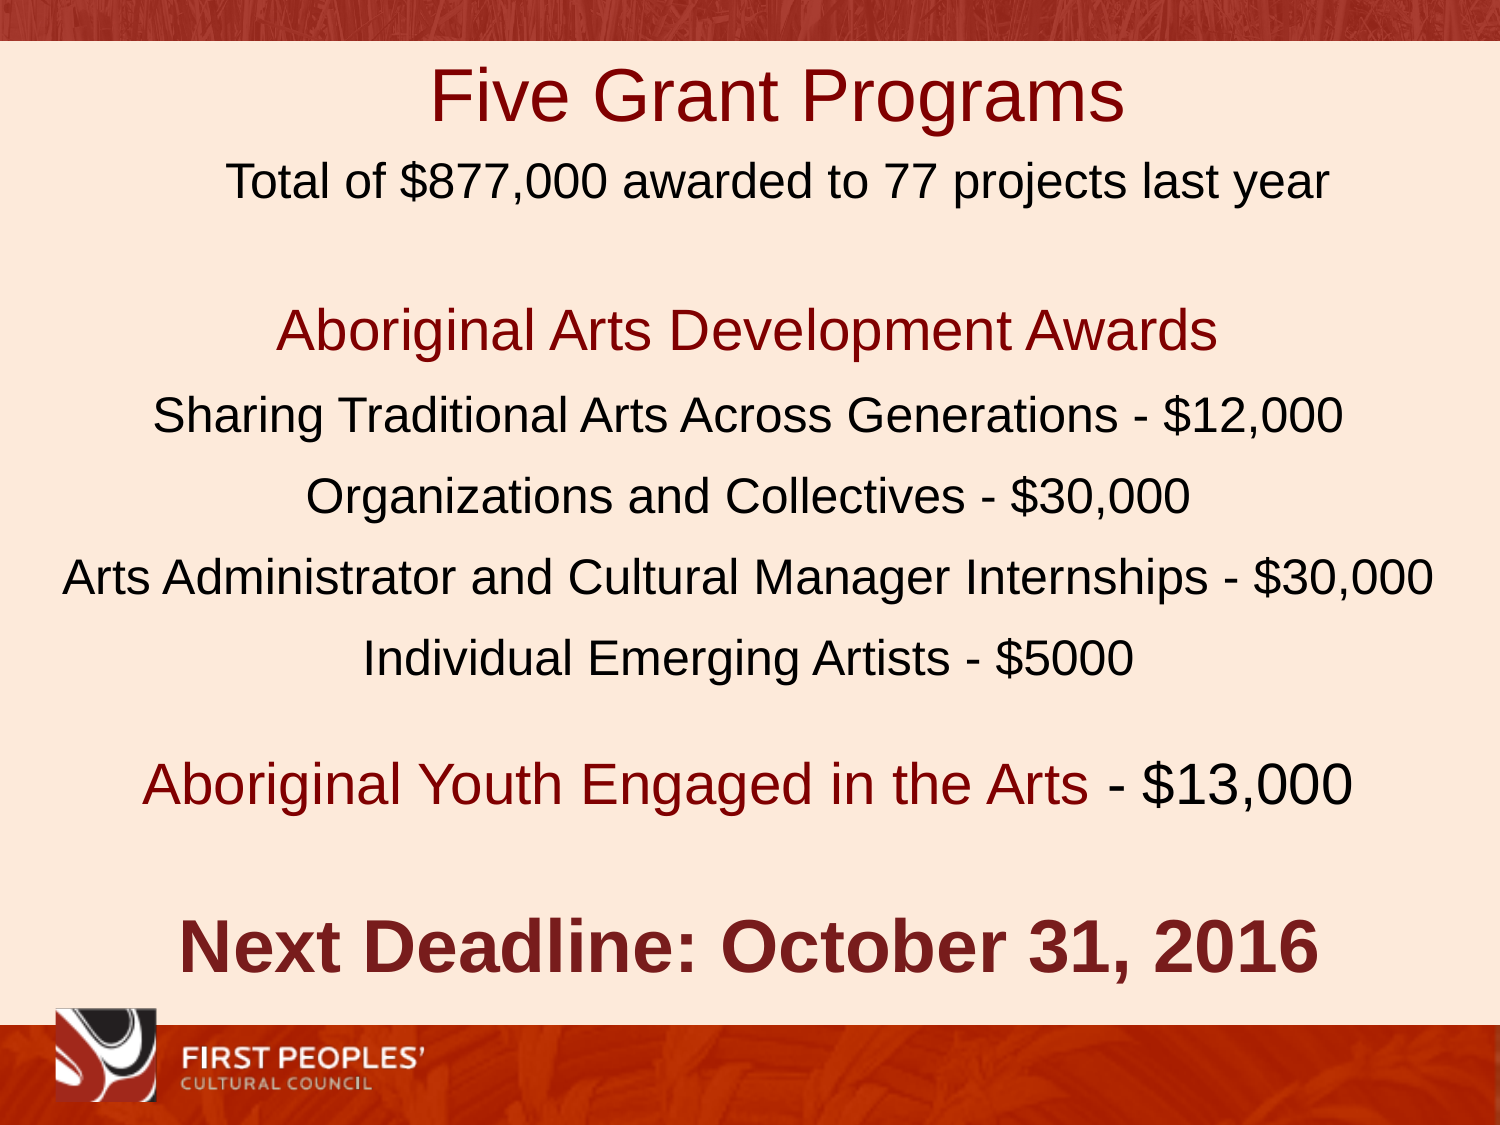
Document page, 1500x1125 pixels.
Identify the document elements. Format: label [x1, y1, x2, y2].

text_box [0, 0, 1500, 1125]
